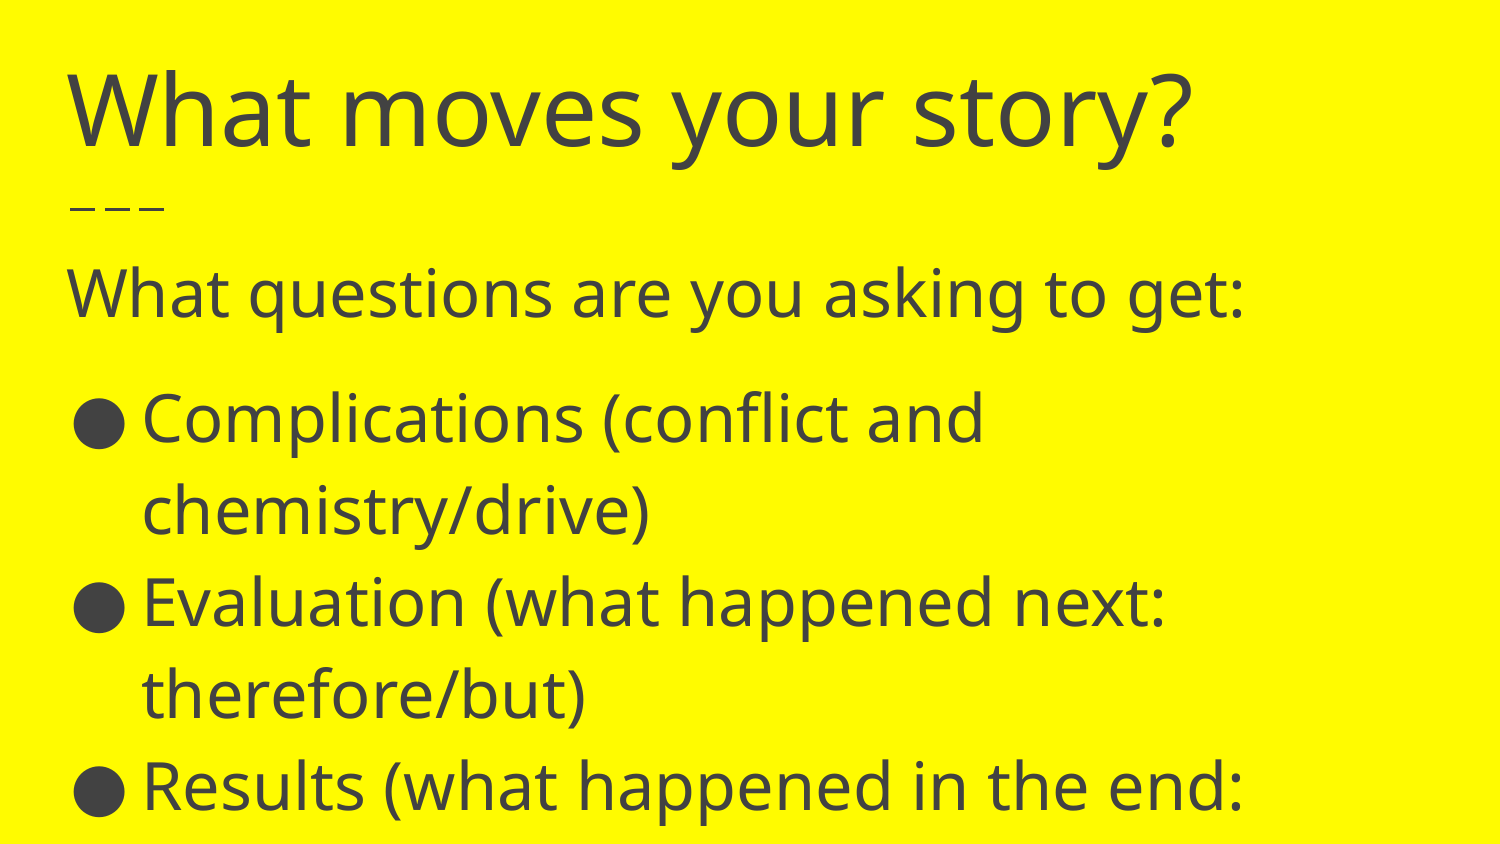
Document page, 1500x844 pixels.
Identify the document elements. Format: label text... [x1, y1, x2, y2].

title What moves your story? [51, 61, 1449, 182]
list What questions are you asking to get: Complications (conflict and chemistry/drive) Evaluation (what happened next: therefore/but) Results (what happened in the end: therefore/but) Coda (thoughts/actions for the future) [51, 223, 1449, 825]
